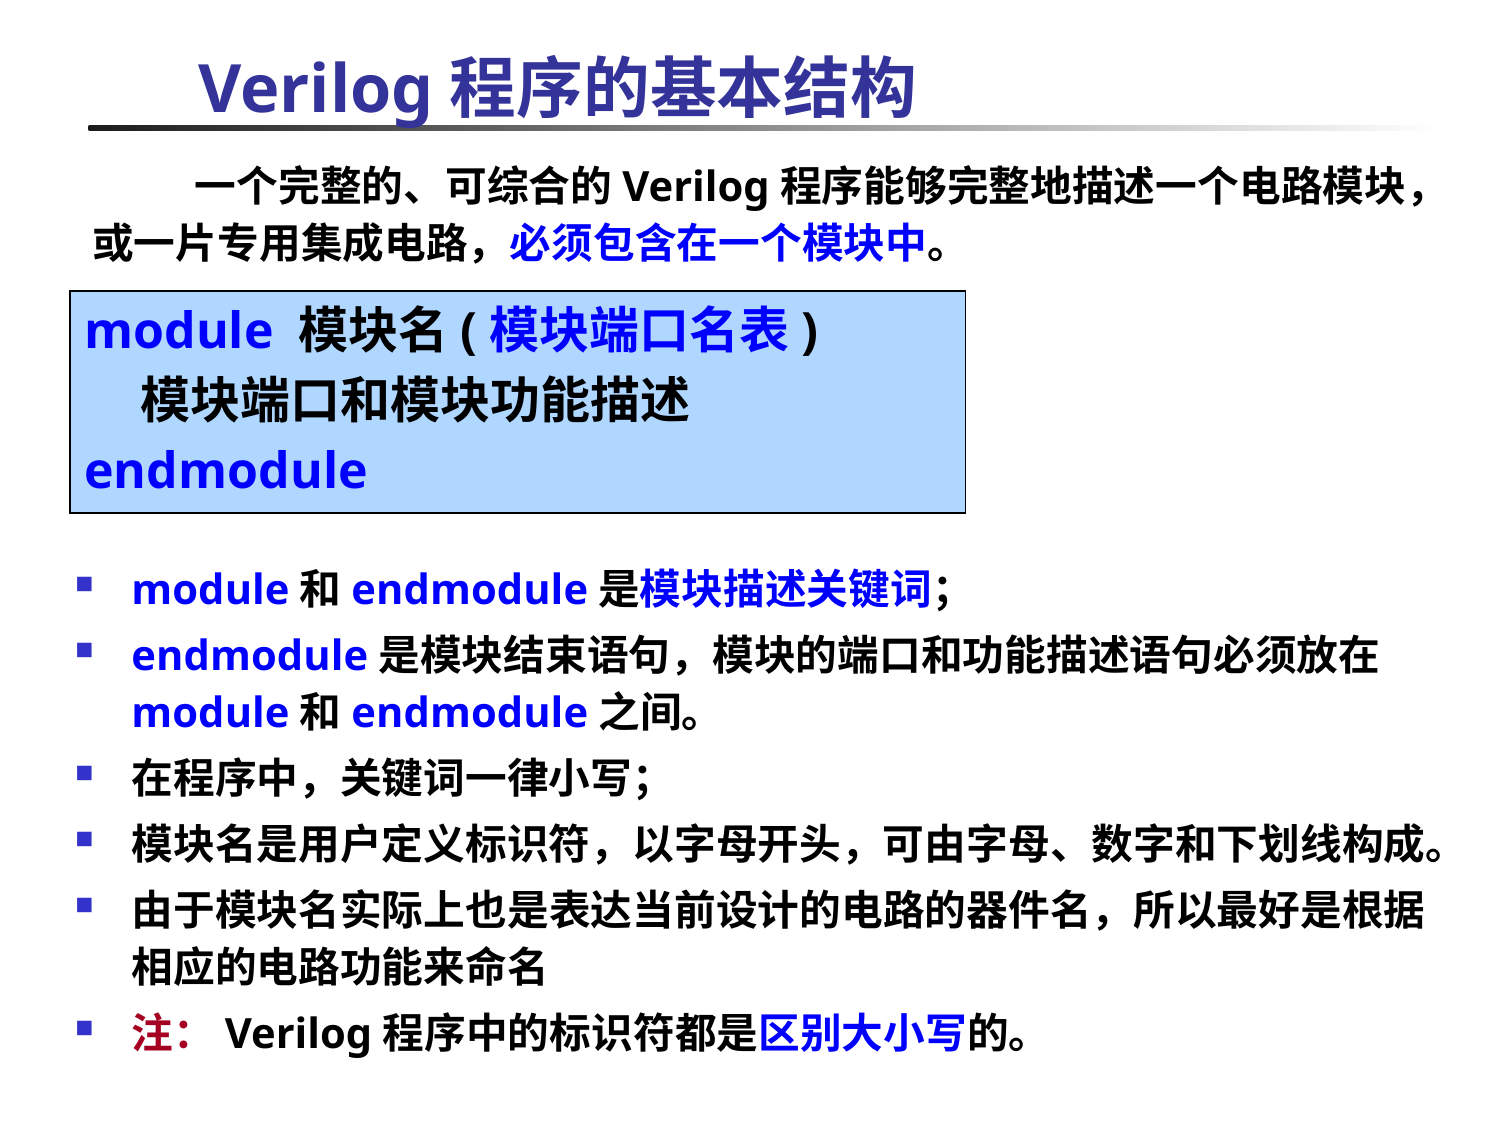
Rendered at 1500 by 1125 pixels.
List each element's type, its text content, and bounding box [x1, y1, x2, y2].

text_box module 模块名(模块端口名表) 模块端口和模块功能描述 endmodule [69, 290, 966, 513]
list 一个完整的、可综合的Verilog程序能够完整地描述一个电路模块，或一片专用集成电路，必须包含在一个模块中。 [77, 144, 1467, 275]
text_box module和endmodule是模块描述关键词； endmodule是模块结束语句，模块的端口和功能描述语句必须放在module和endmodule之间。 在程序中，关键词一律小写； 模块名是用户定义标识符，以字母开头，可由字母、数字和下划线构成。 由于模块名实际上也是表达当前设计的电路的器件名，所以最好是根据相应的电路功能来命名 注：Verilog程序中的标识符都是区别大小写的。 [60, 547, 1469, 1013]
title Verilog程序的基本结构 [183, 54, 1462, 133]
